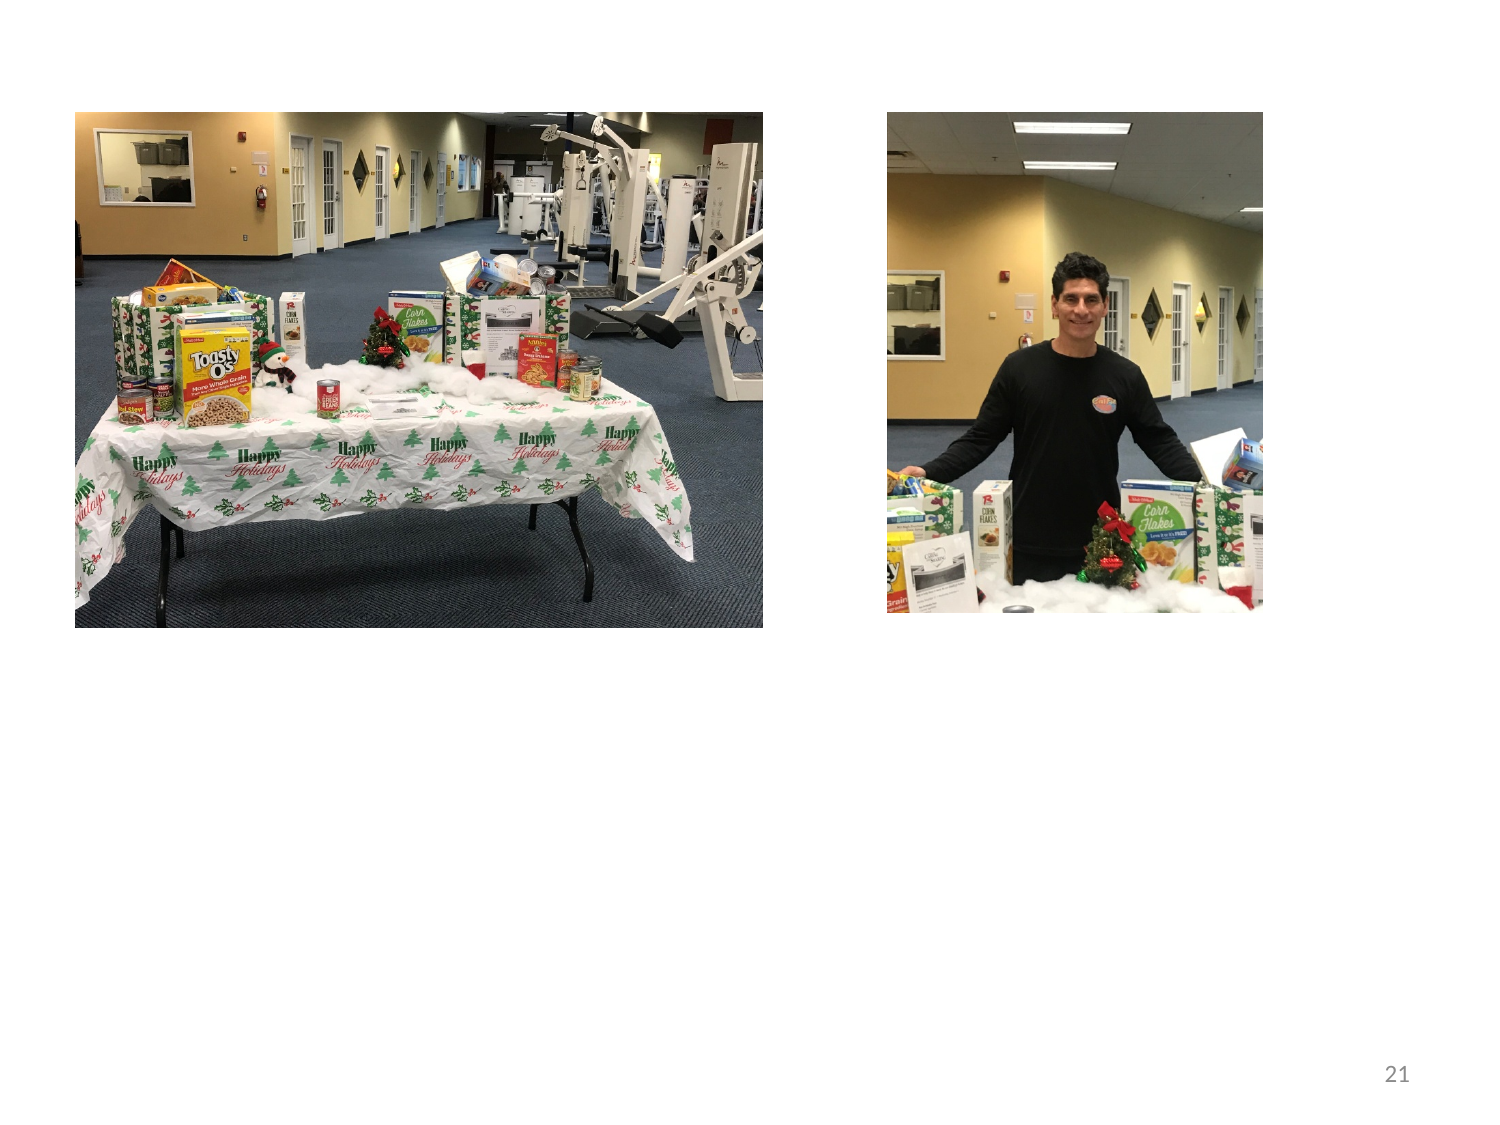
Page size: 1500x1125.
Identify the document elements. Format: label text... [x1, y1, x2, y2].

slide_number 21 [1074, 1042, 1425, 1103]
picture [887, 112, 1263, 613]
picture [74, 112, 763, 629]
